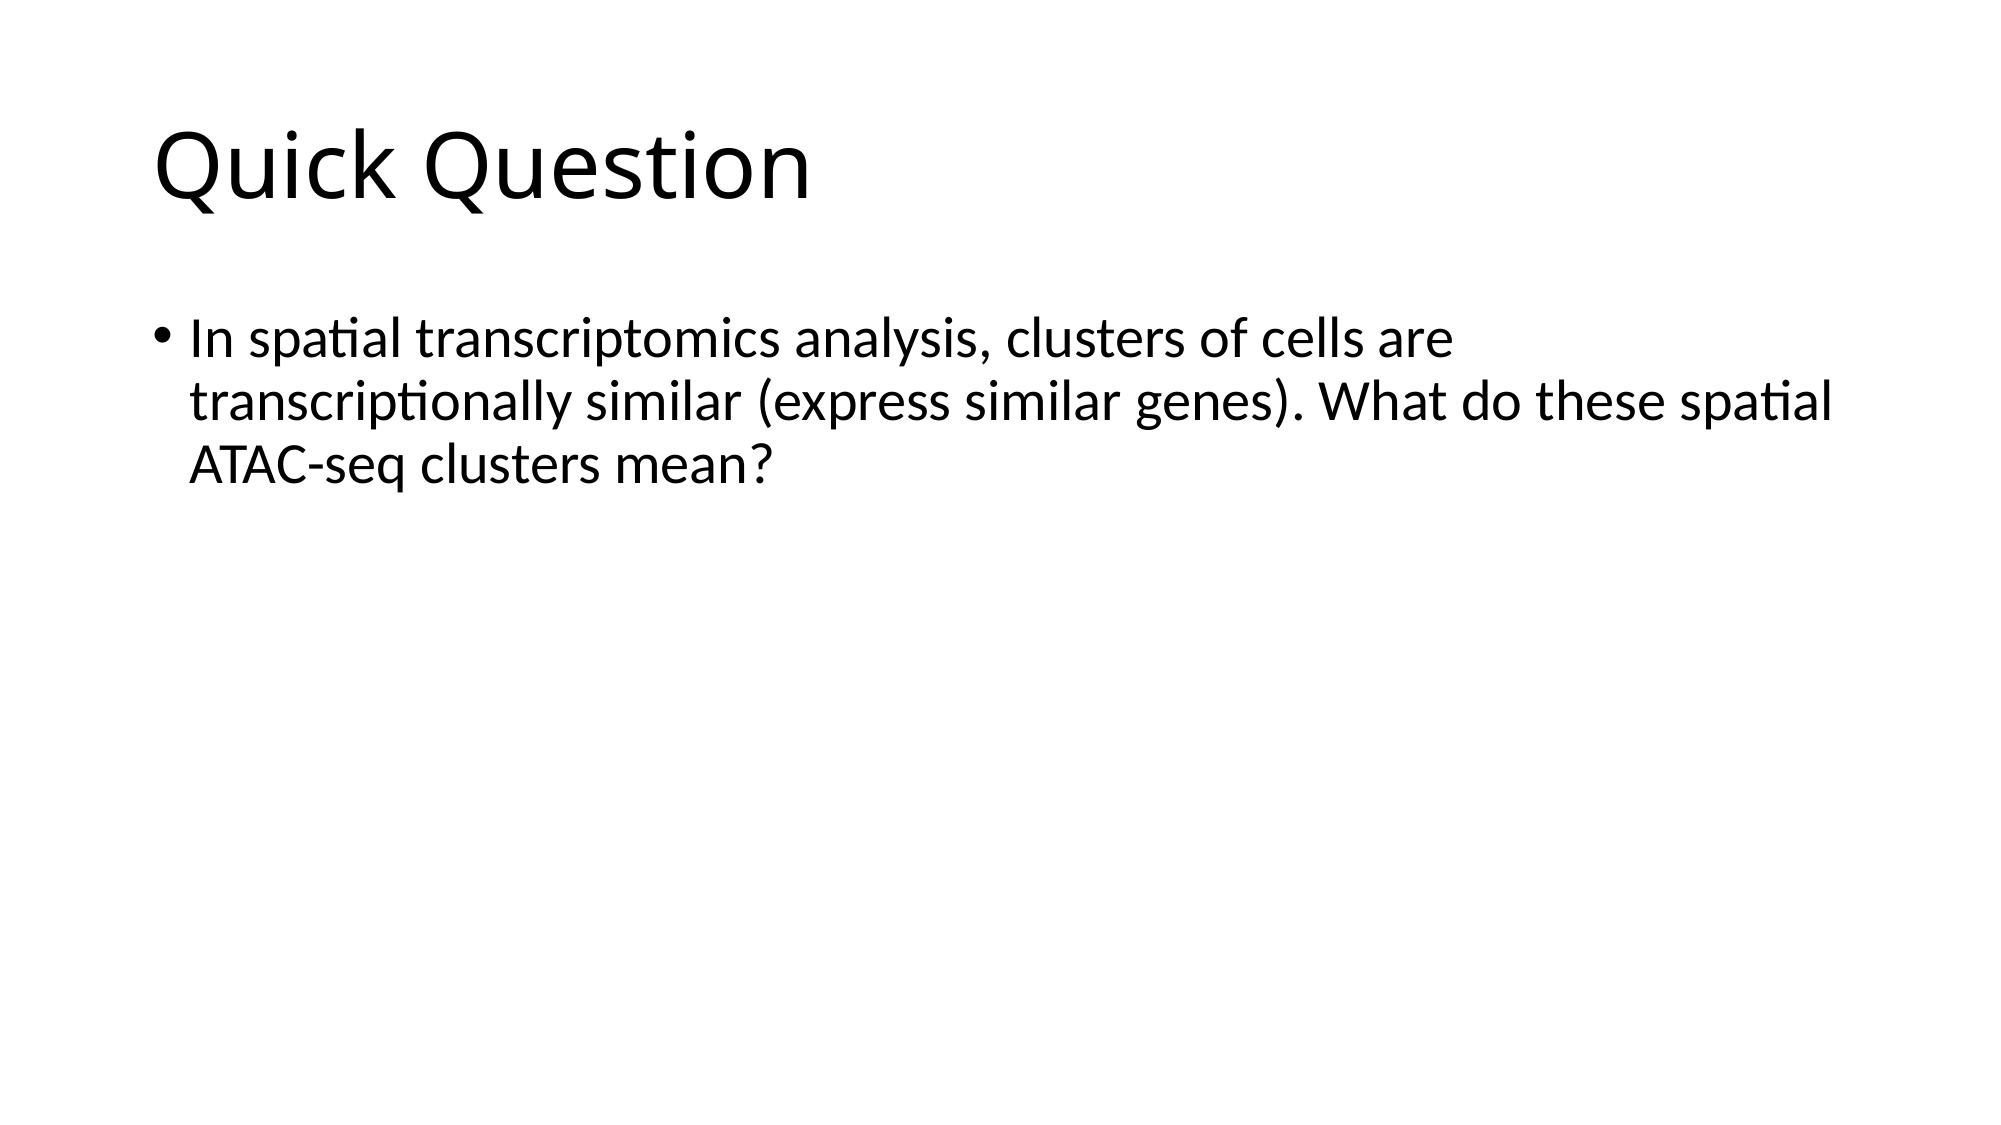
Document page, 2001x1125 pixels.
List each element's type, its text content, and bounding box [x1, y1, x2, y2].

title Quick Question [137, 59, 1863, 278]
list In spatial transcriptomics analysis, clusters of cells are transcriptionally similar (express similar genes). What do these spatial ATAC-seq clusters mean? [137, 299, 1863, 1014]
